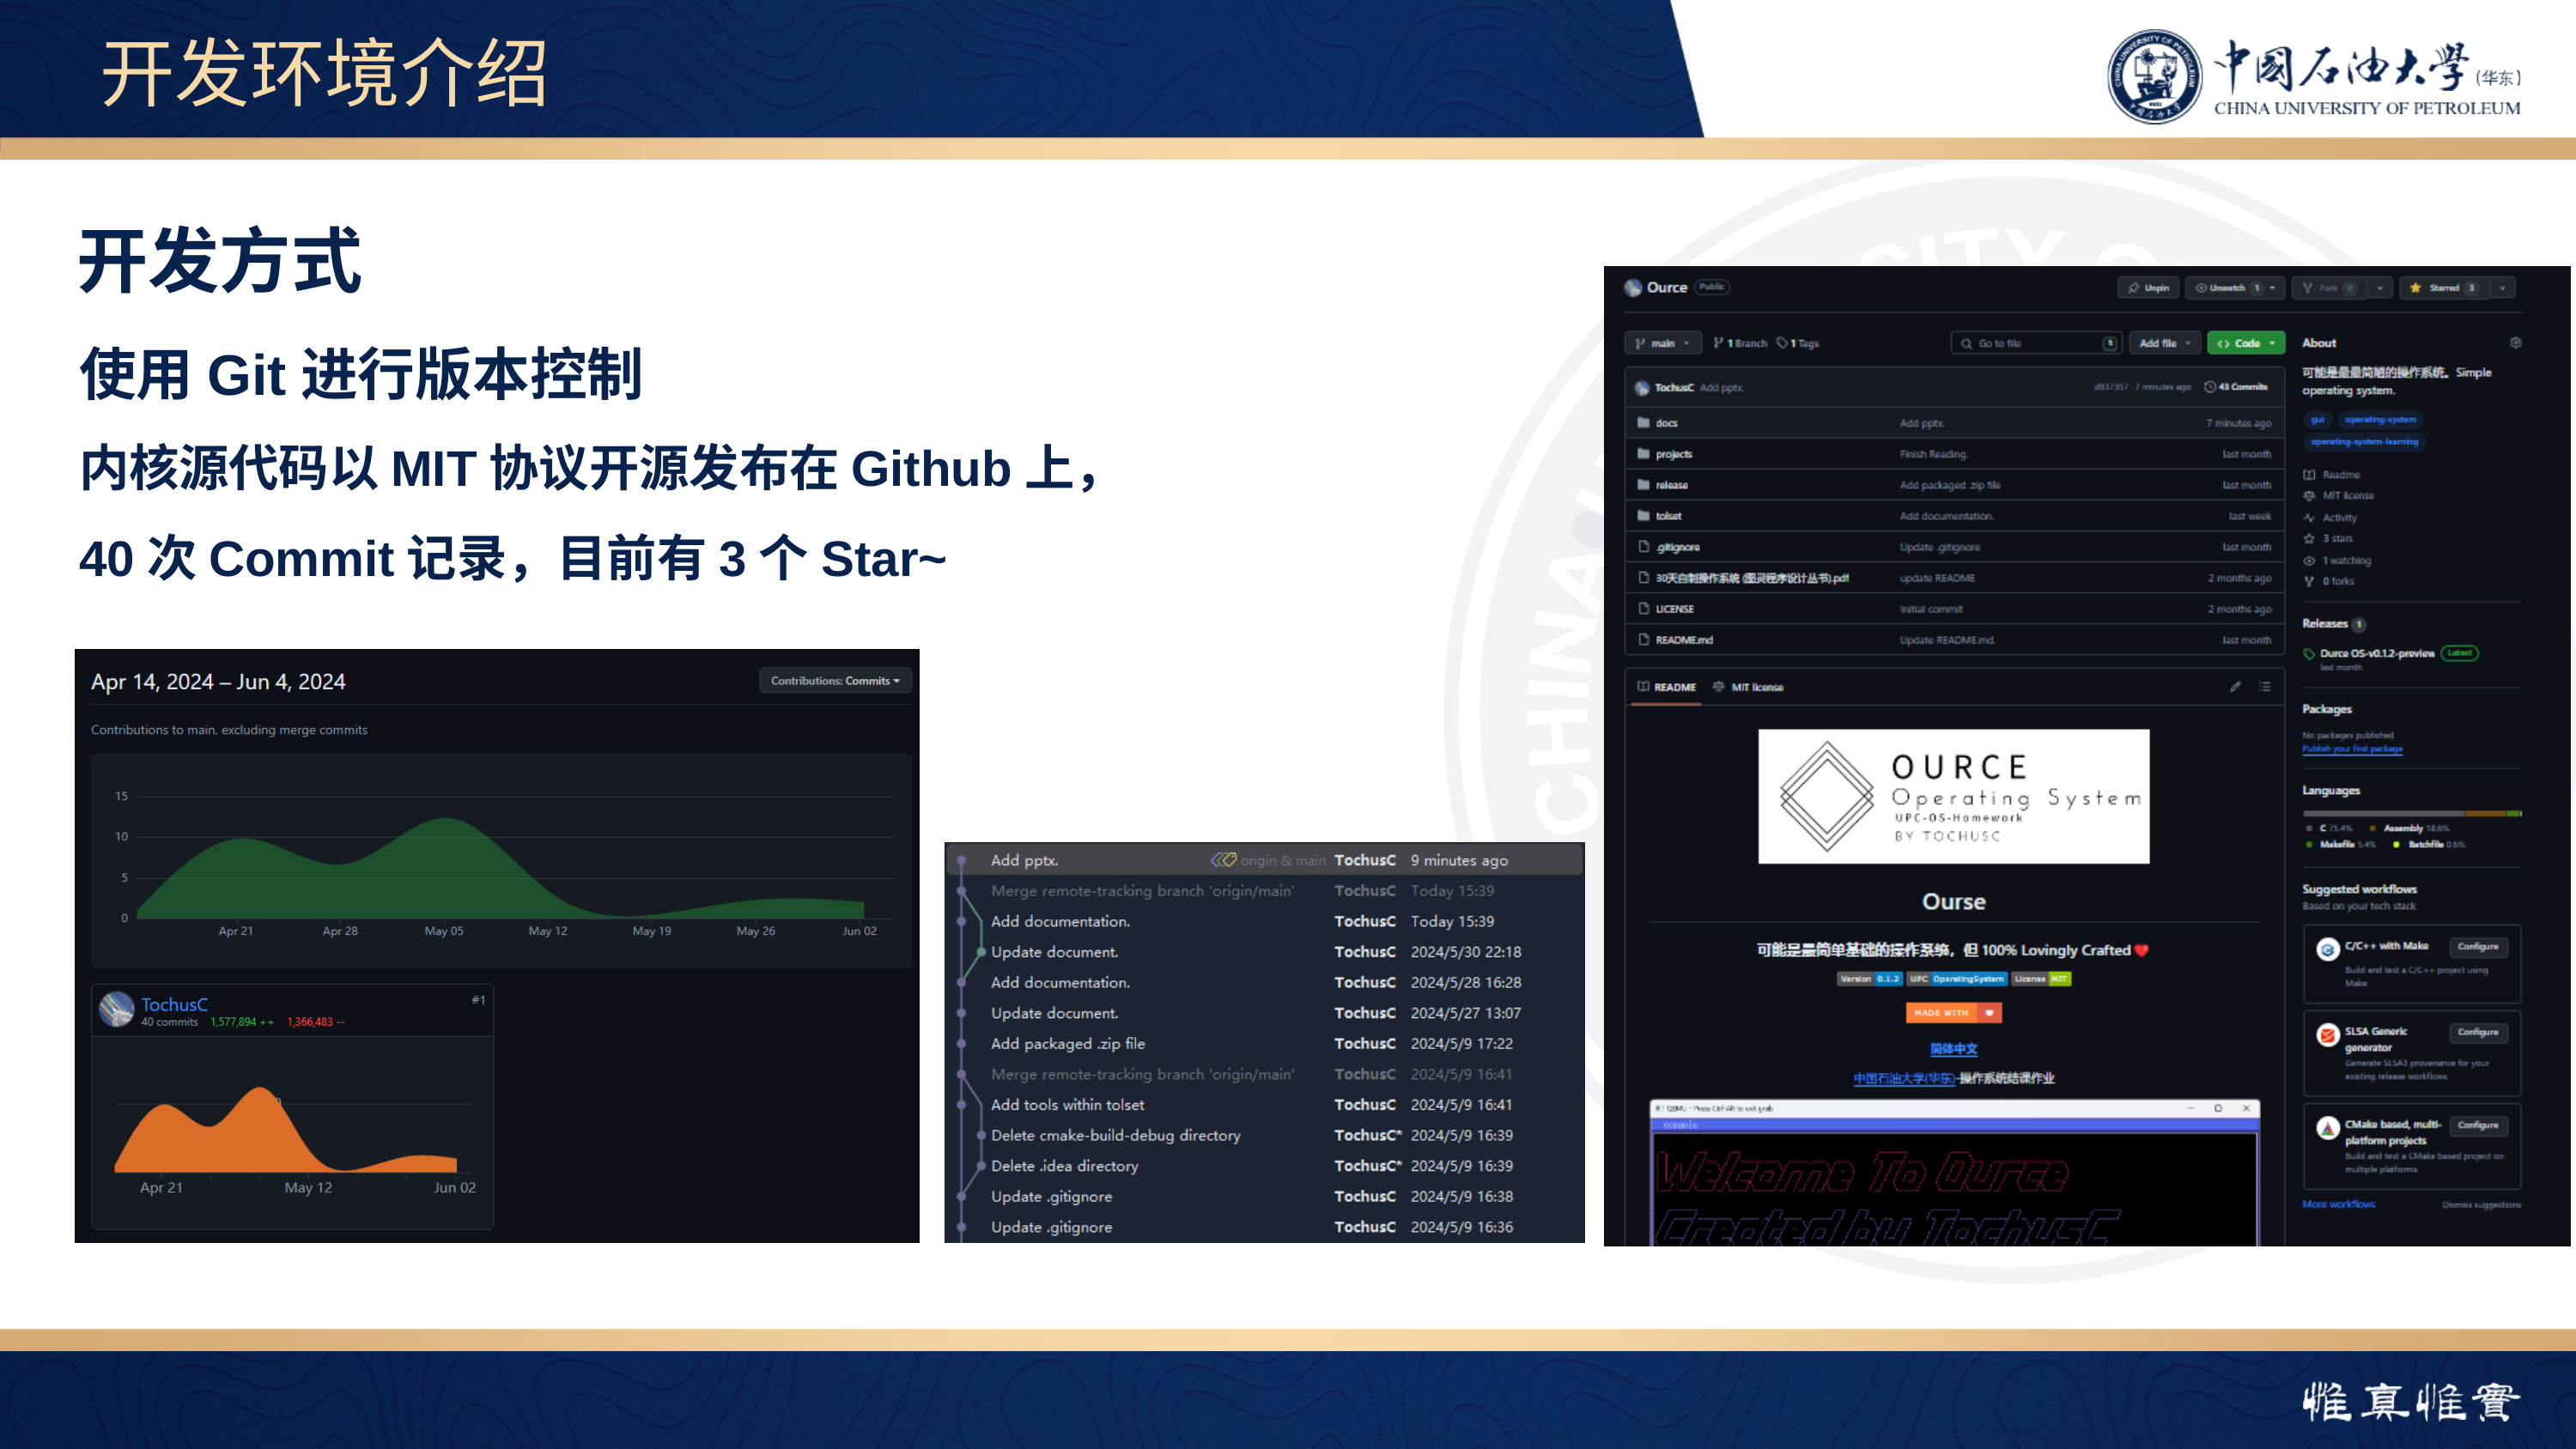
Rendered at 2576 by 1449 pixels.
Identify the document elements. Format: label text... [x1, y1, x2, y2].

picture [945, 841, 1585, 1243]
text_box 开发方式 [43, 173, 481, 302]
text_box [0, 1329, 2576, 1351]
picture [75, 648, 920, 1243]
text_box 开发环境介绍 [100, 26, 561, 117]
picture [1603, 266, 2571, 1246]
text_box [2213, 39, 2521, 114]
text_box [1443, 160, 2576, 1285]
text_box [2107, 29, 2203, 124]
text_box [2303, 1381, 2521, 1422]
text_box [0, 1351, 2576, 1449]
text_box [0, 0, 1709, 137]
text_box 使用Git进行版本控制 内核源代码以MIT协议开源发布在Github上， 40次Commit记录，目前有3个Star~ [46, 303, 1206, 716]
text_box [0, 137, 2576, 160]
